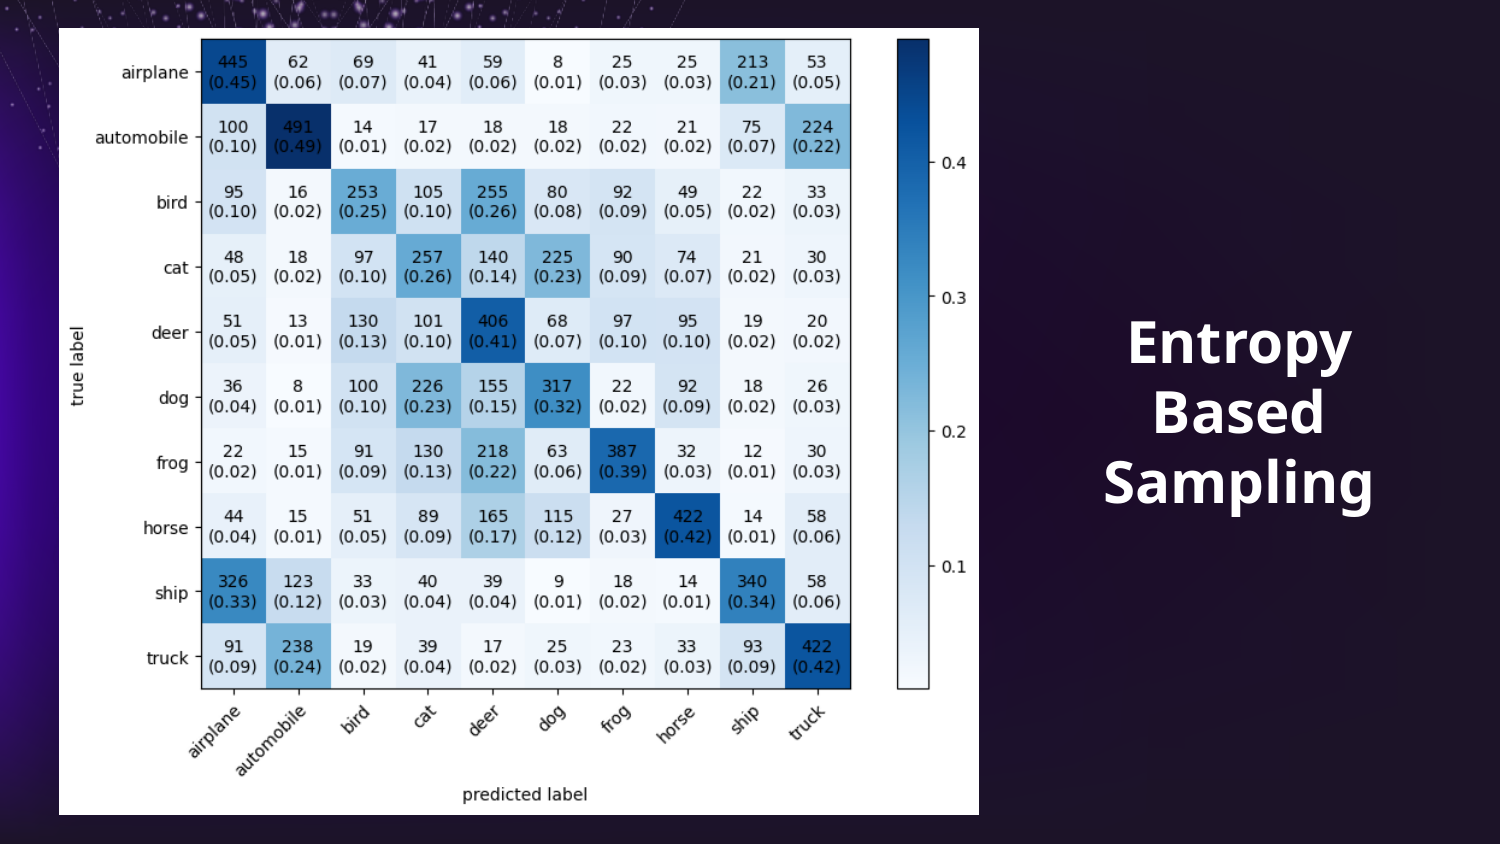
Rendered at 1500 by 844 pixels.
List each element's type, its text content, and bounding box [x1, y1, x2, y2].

picture [0, 0, 979, 815]
text_box Entropy Based Sampling [1025, 314, 1454, 530]
